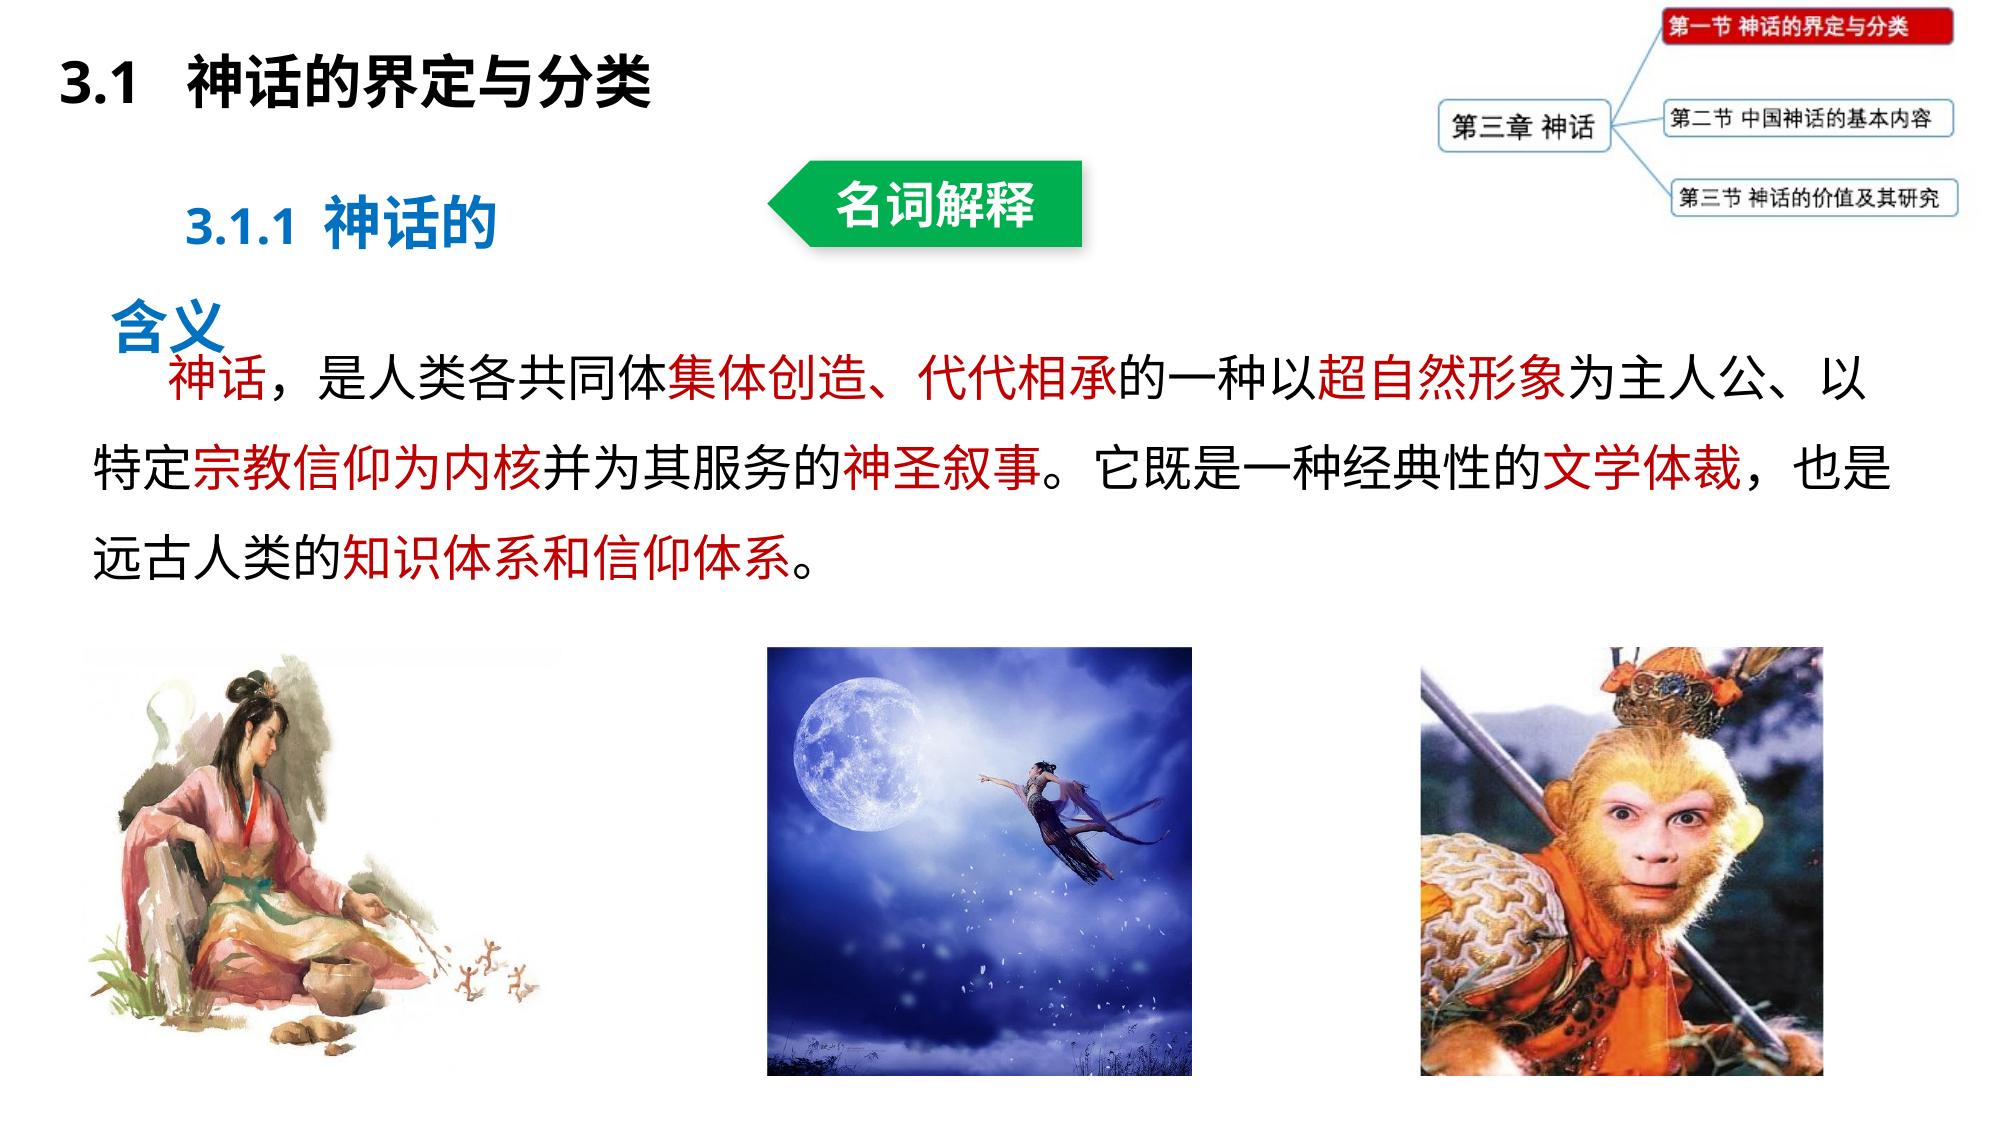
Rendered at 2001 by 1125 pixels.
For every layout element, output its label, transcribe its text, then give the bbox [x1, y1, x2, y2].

picture [1420, 647, 1824, 1077]
picture [83, 647, 561, 1077]
text_box 神话，是人类各共同体集体创造、代代相承的一种以超自然形象为主人公、以特定宗教信仰为内核并为其服务的神圣叙事。它既是一种经典性的文学体裁，也是远古人类的知识体系和信仰体系。 [78, 308, 1910, 594]
text_box 3.1 神话的界定与分类 [44, 37, 668, 123]
text_box 3.1.1 神话的含义 [95, 143, 556, 264]
picture [1420, 0, 2000, 240]
text_box 名词解释 [765, 159, 1083, 248]
picture [767, 647, 1192, 1077]
